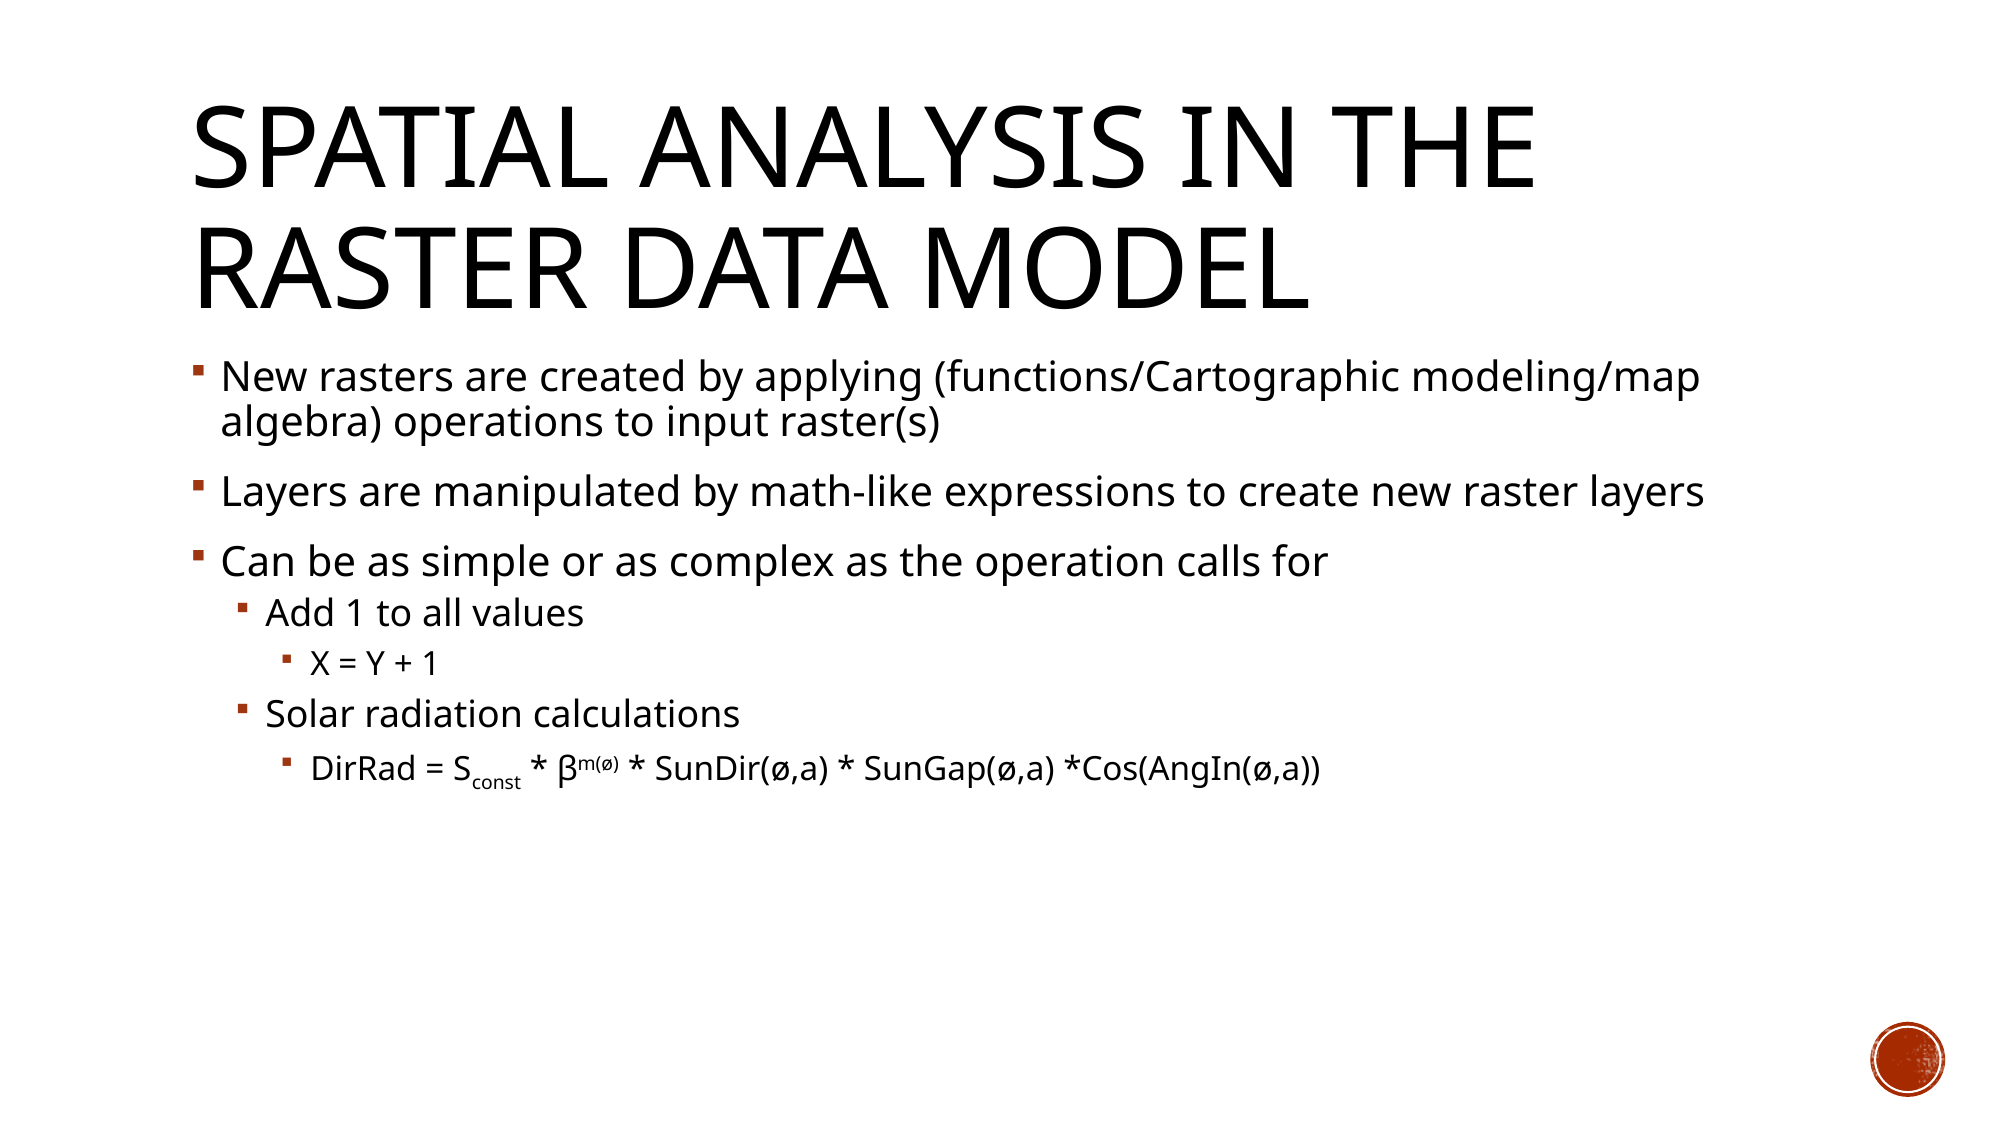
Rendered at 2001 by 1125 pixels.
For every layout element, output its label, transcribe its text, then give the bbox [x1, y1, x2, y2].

title Spatial Analysis in the raster data model [175, 79, 1826, 344]
list New rasters are created by applying (functions/Cartographic modeling/map algebra) operations to input raster(s) Layers are manipulated by math-like expressions to create new raster layers Can be as simple or as complex as the operation calls for Add 1 to all values X = Y + 1 Solar radiation calculations DirRad = Sconst * ꞵm(ø) * SunDir(ø,a) * SunGap(ø,a) *Cos(AngIn(ø,a)) [175, 348, 1826, 1013]
